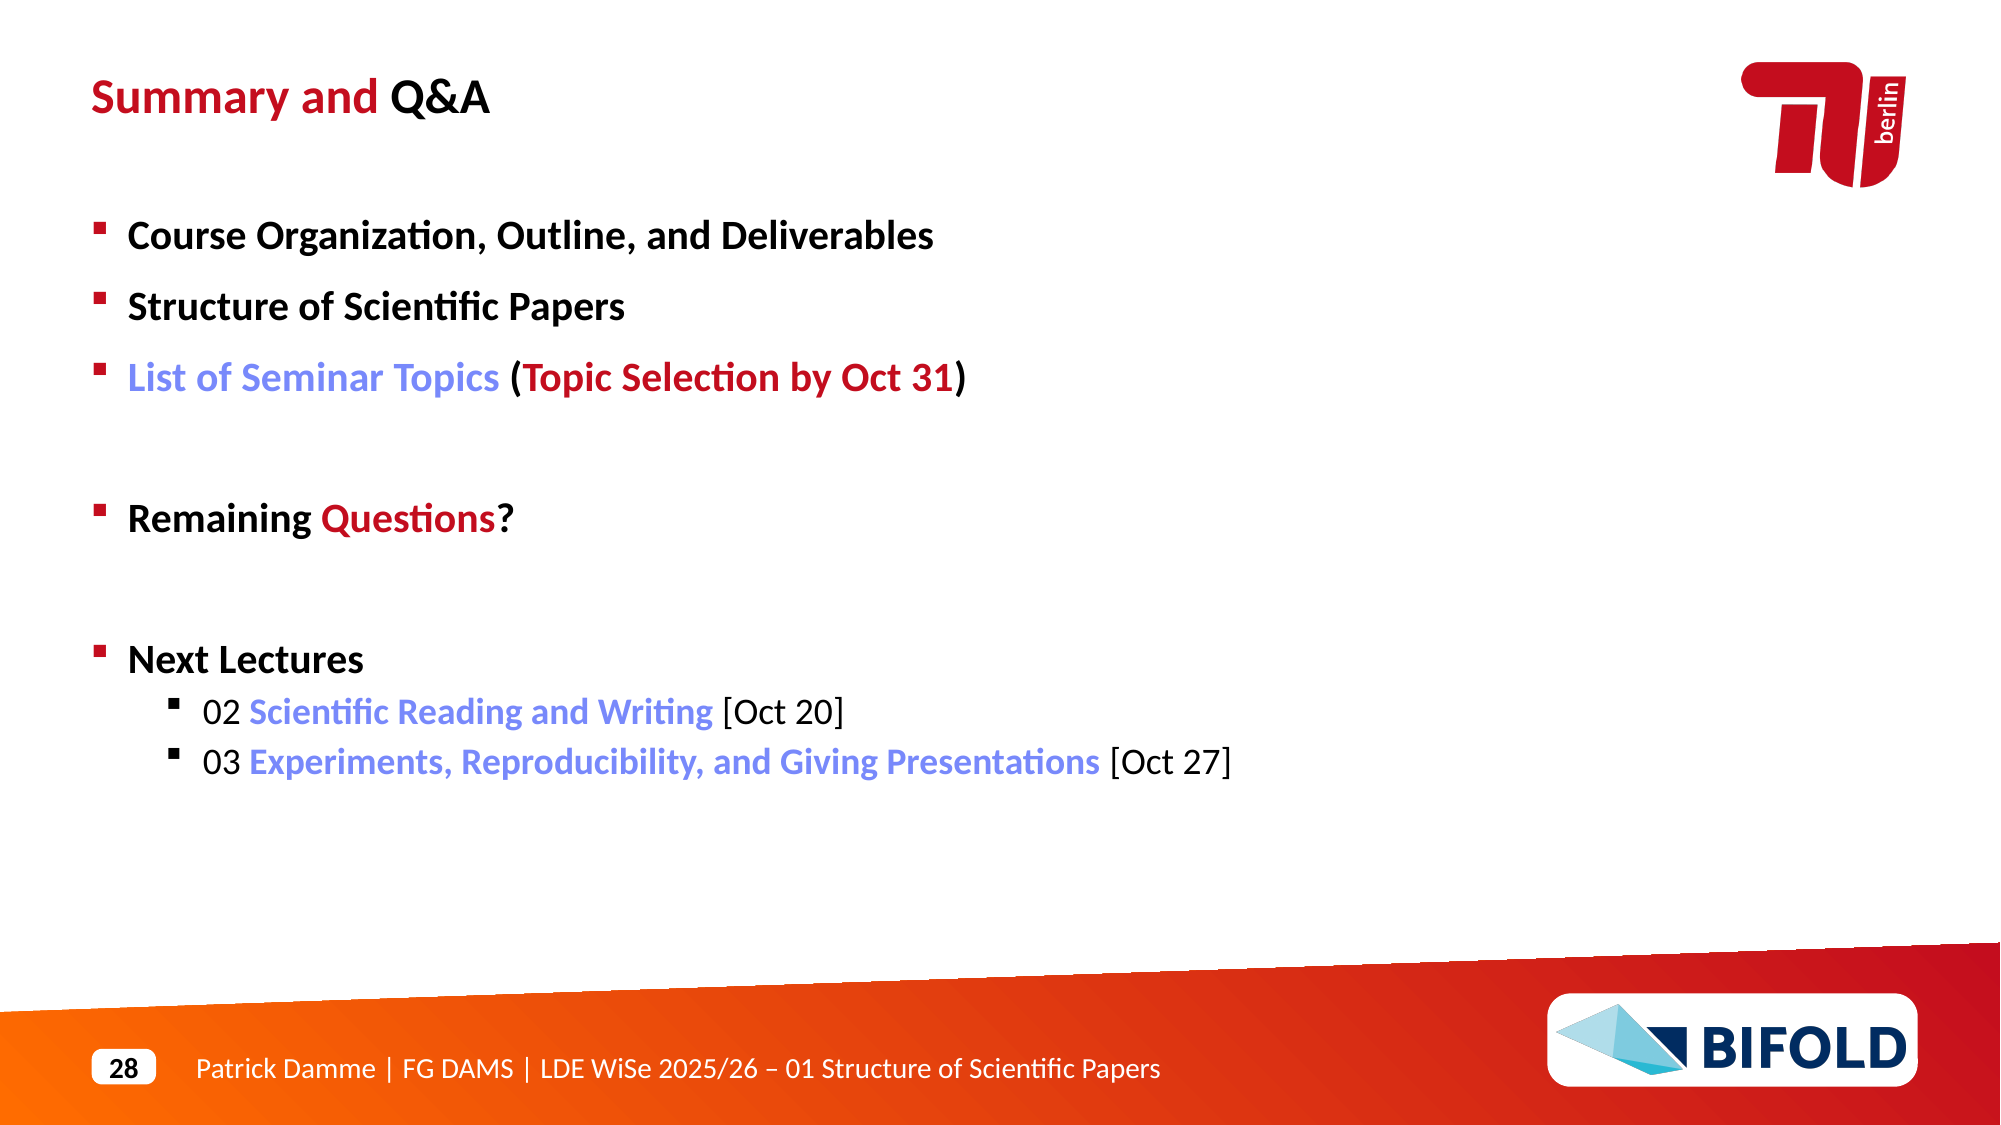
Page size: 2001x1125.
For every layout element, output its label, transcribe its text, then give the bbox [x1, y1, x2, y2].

list Course Organization, Outline, and Deliverables Structure of Scientific Papers List of Seminar Topics (Topic Selection by Oct 31) Remaining Questions? Next Lectures 02 Scientific Reading and Writing [Oct 20] 03 Experiments, Reproducibility, and Giving Presentations [Oct 27] [90, 208, 1908, 948]
picture [1741, 62, 1906, 188]
picture [1556, 1004, 1906, 1075]
list Summary and Q&A [91, 65, 1455, 183]
